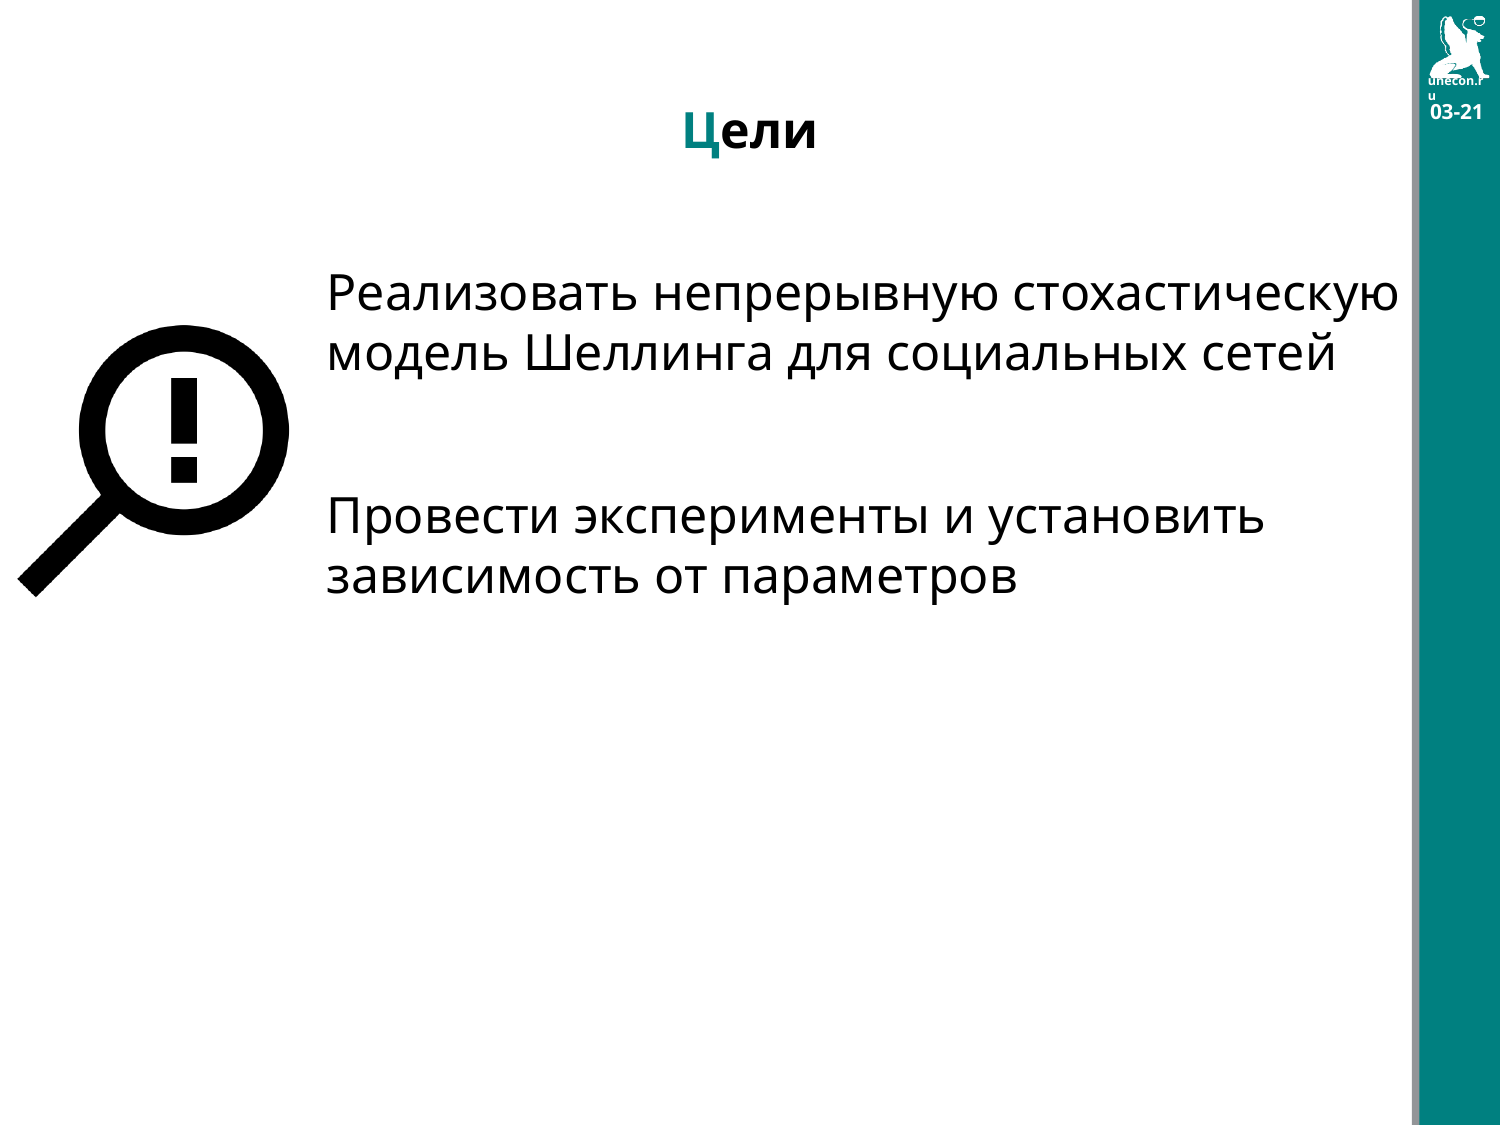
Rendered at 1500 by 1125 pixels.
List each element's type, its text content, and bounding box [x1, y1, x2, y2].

text_box Провести эксперименты и установить зависимость от параметров [315, 476, 1283, 612]
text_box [1411, 0, 1500, 1125]
text_box Реализовать непрерывную стохастическую модель Шеллинга для социальных сетей [311, 253, 1411, 388]
picture [0, 299, 315, 614]
text_box Цели [666, 90, 834, 166]
